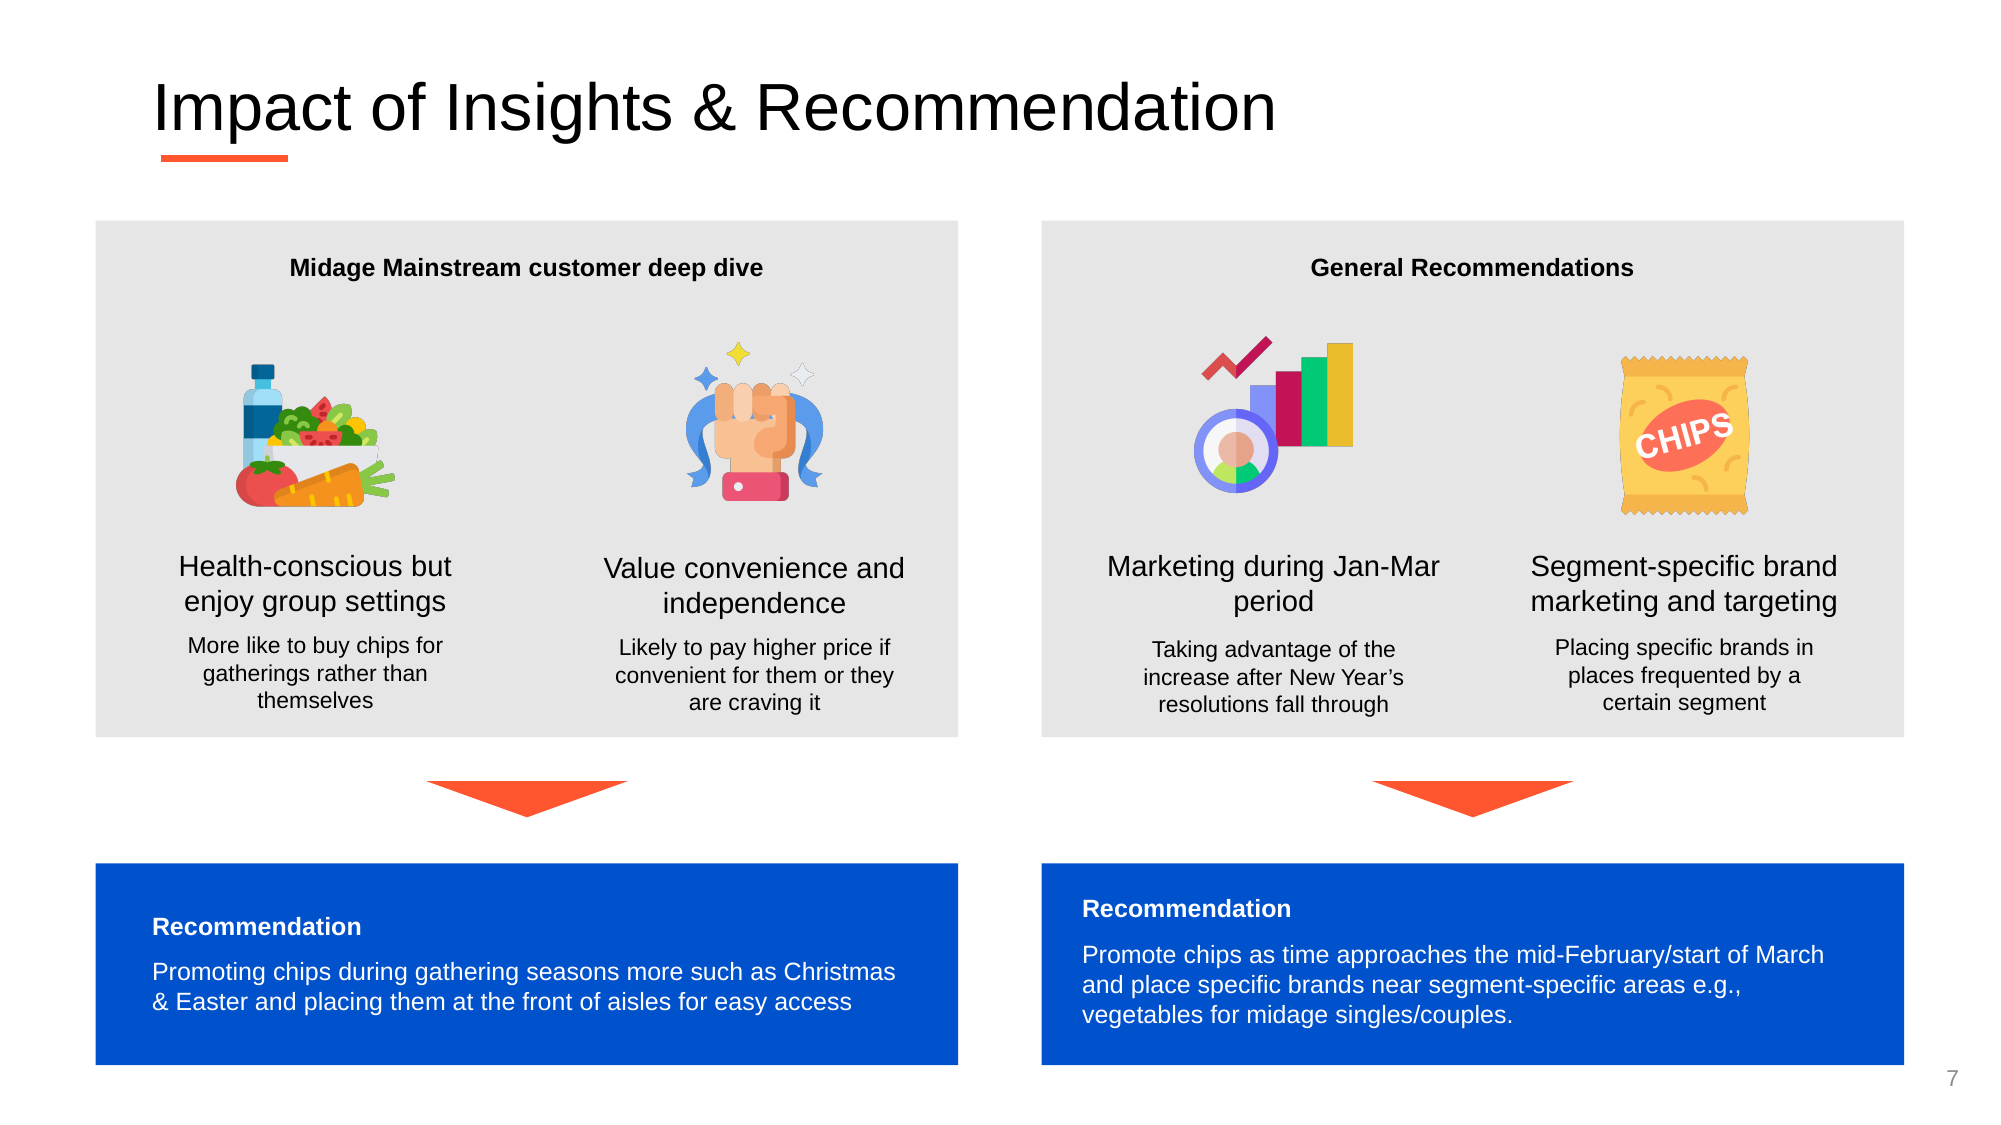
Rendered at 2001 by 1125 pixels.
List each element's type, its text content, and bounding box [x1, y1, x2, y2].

text_box [95, 862, 959, 1066]
text_box [1372, 780, 1574, 819]
text_box Promoting chips during gathering seasons more such as Christmas & Easter and placing them at the front of aisles for easy access [137, 948, 923, 1024]
picture [236, 356, 395, 515]
text_box Recommendation [137, 903, 923, 948]
text_box Promote chips as time approaches the mid-February/start of March and place specific brands near segment-specific areas e.g., vegetables for midage singles/couples. [1067, 931, 1853, 1036]
title Impact of Insights & Recommendation [137, 59, 1863, 159]
picture [1605, 356, 1764, 515]
text_box [1041, 862, 1905, 1066]
picture [675, 342, 834, 501]
slide_number 7 [1523, 1046, 1974, 1107]
picture [1194, 335, 1353, 494]
text_box Recommendation [1067, 885, 1853, 931]
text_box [95, 220, 1905, 738]
text_box [426, 780, 628, 819]
